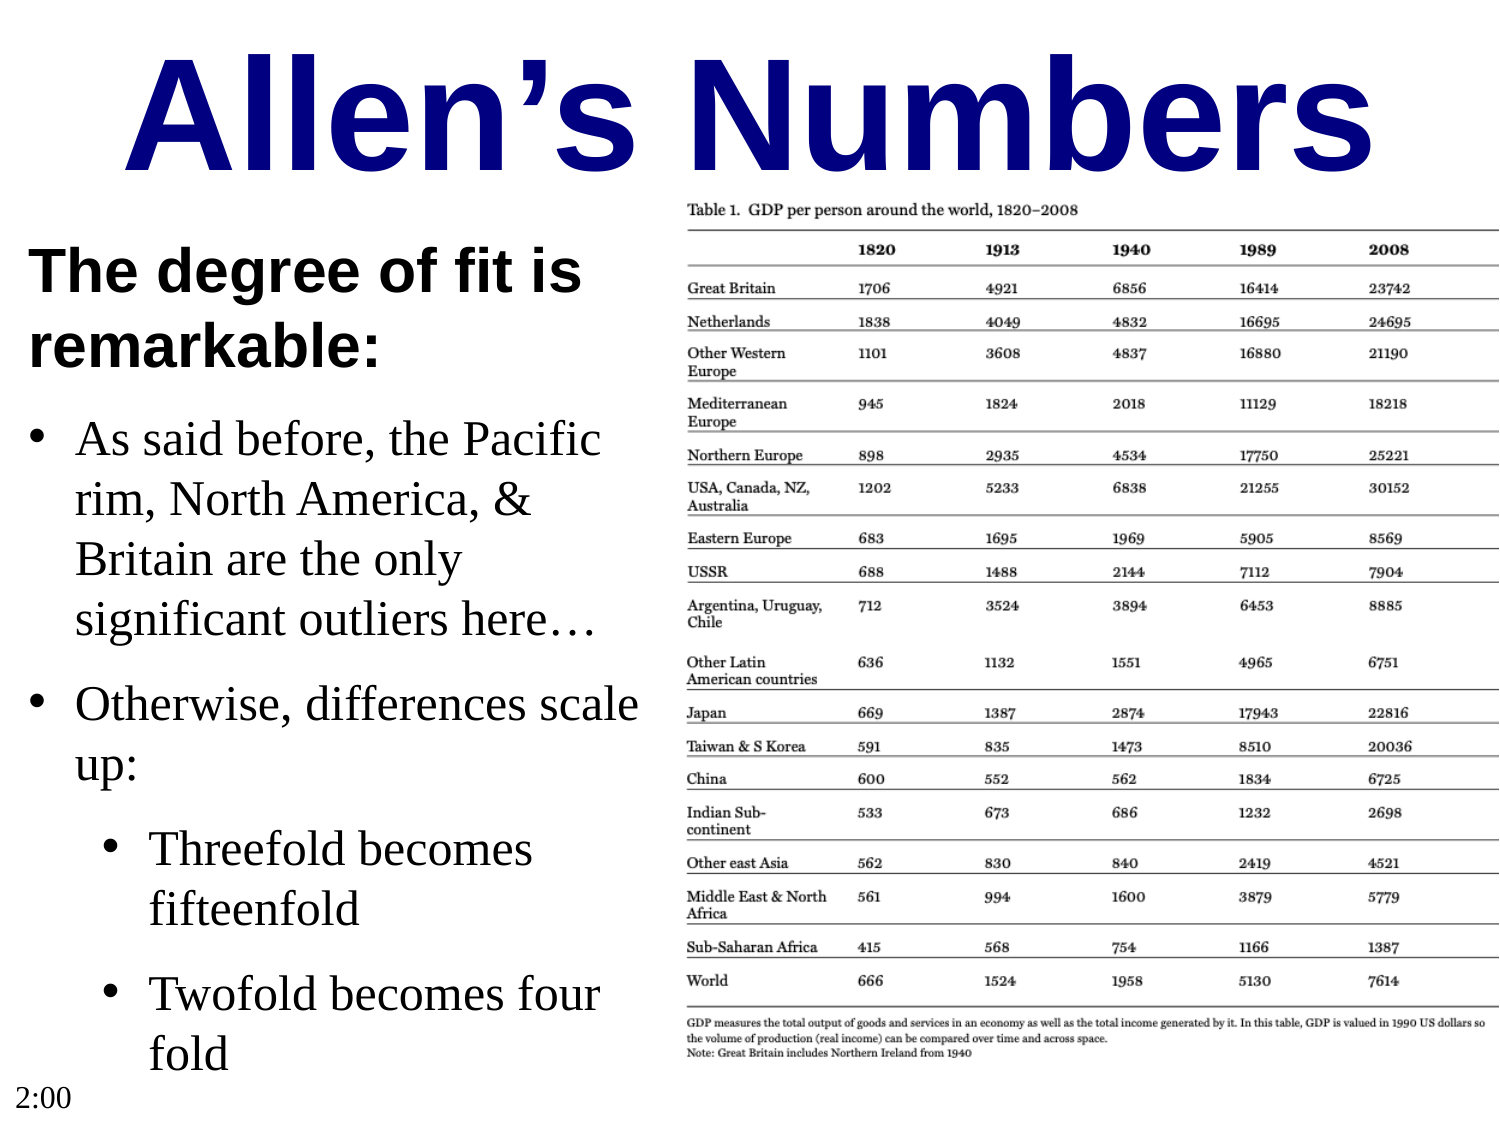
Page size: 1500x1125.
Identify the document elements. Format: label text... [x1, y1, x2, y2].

picture [686, 641, 1499, 1058]
title Allen’s Numbers [20, 1, 1480, 211]
text_box 2:00 [0, 1069, 89, 1123]
list The degree of fit is remarkable: As said before, the Pacific rim, North America, & Britain are the only significant outliers here… Otherwise, differences scale up: Threefold becomes fifteenfold Twofold becomes four fold [20, 222, 673, 1057]
picture [686, 195, 1499, 631]
